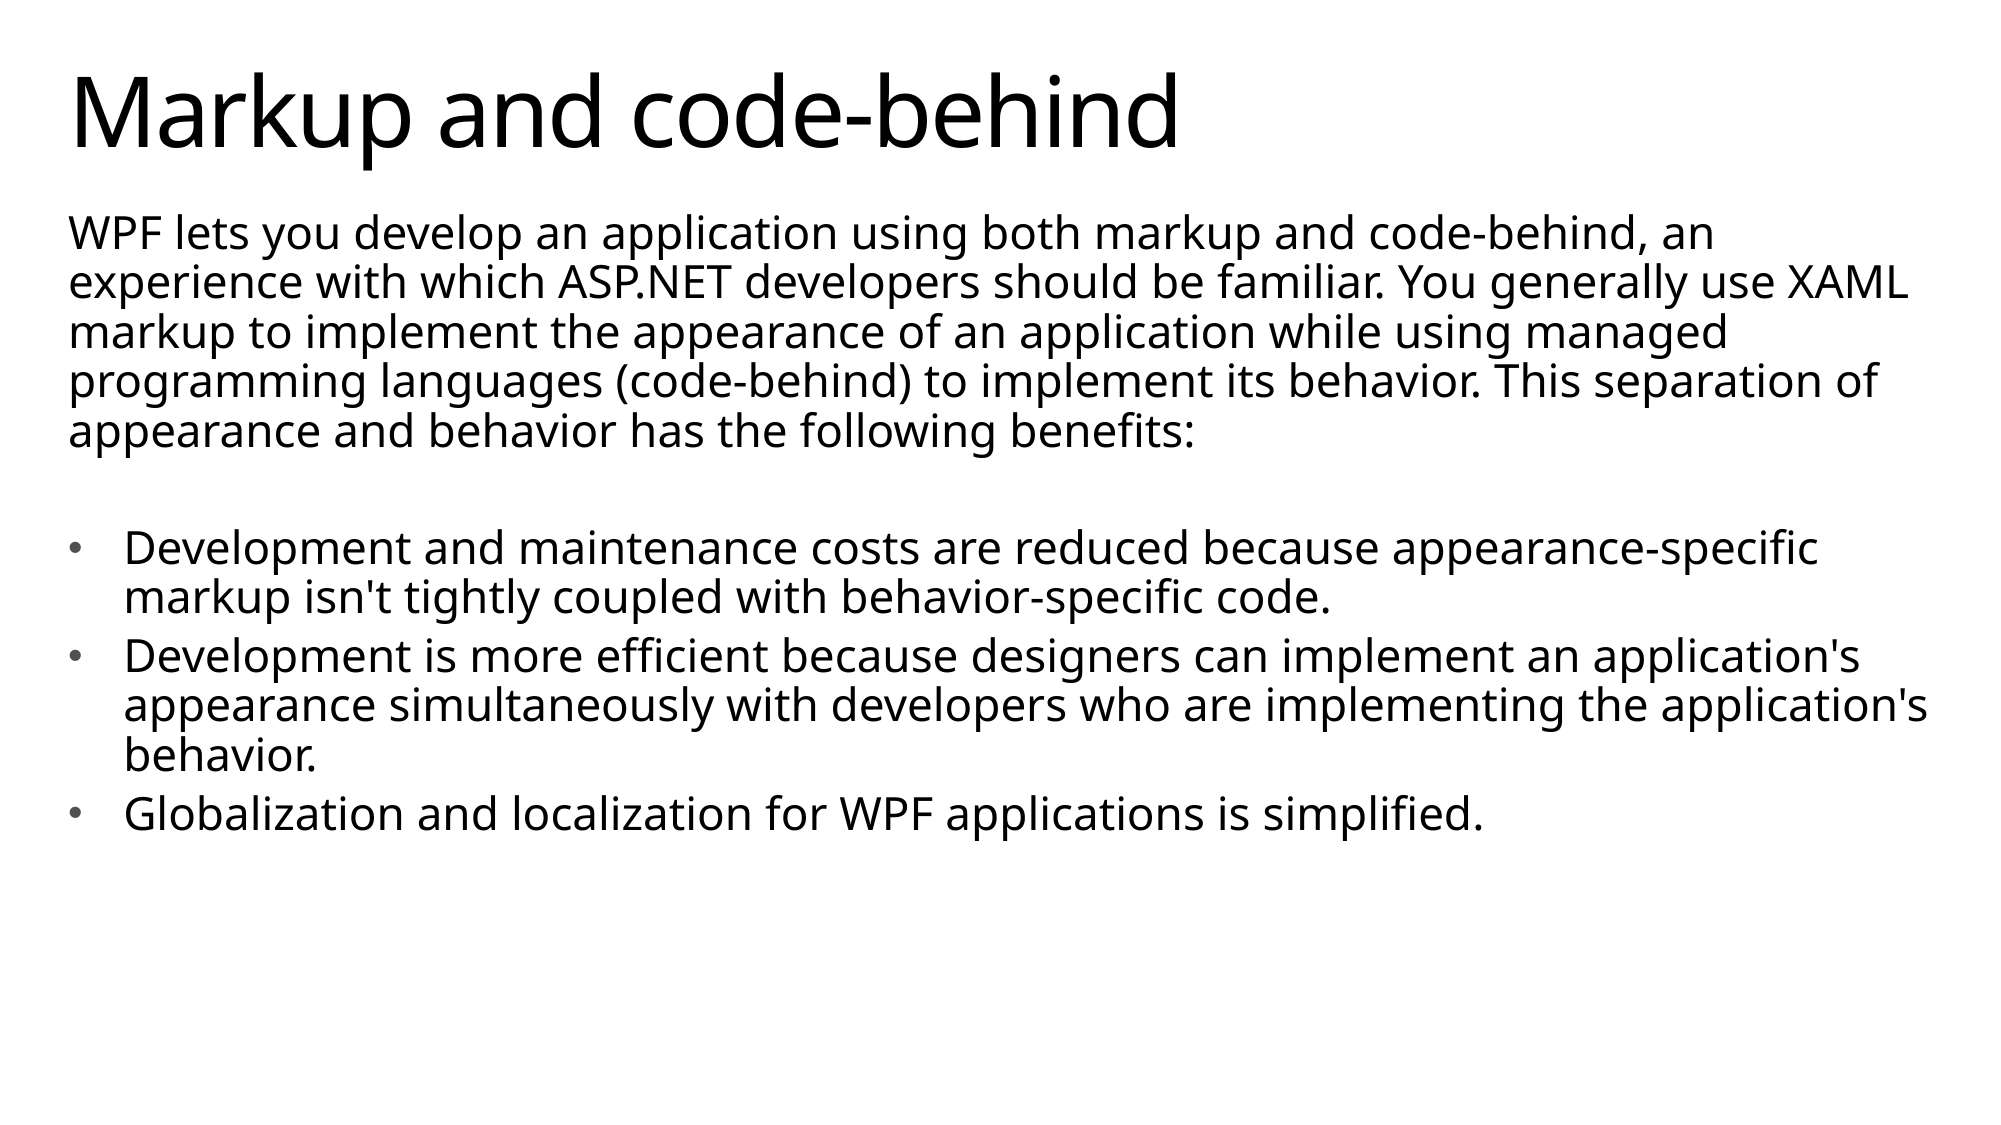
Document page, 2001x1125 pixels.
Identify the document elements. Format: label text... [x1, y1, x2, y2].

list WPF lets you develop an application using both markup and code-behind, an experience with which ASP.NET developers should be familiar. You generally use XAML markup to implement the appearance of an application while using managed programming languages (code-behind) to implement its behavior. This separation of appearance and behavior has the following benefits: Development and maintenance costs are reduced because appearance-specific markup isn't tightly coupled with behavior-specific code. Development is more efficient because designers can implement an application's appearance simultaneously with developers who are implementing the application's behavior. Globalization and localization for WPF applications is simplified. [44, 195, 1956, 900]
title Markup and code-behind [44, 47, 1957, 196]
